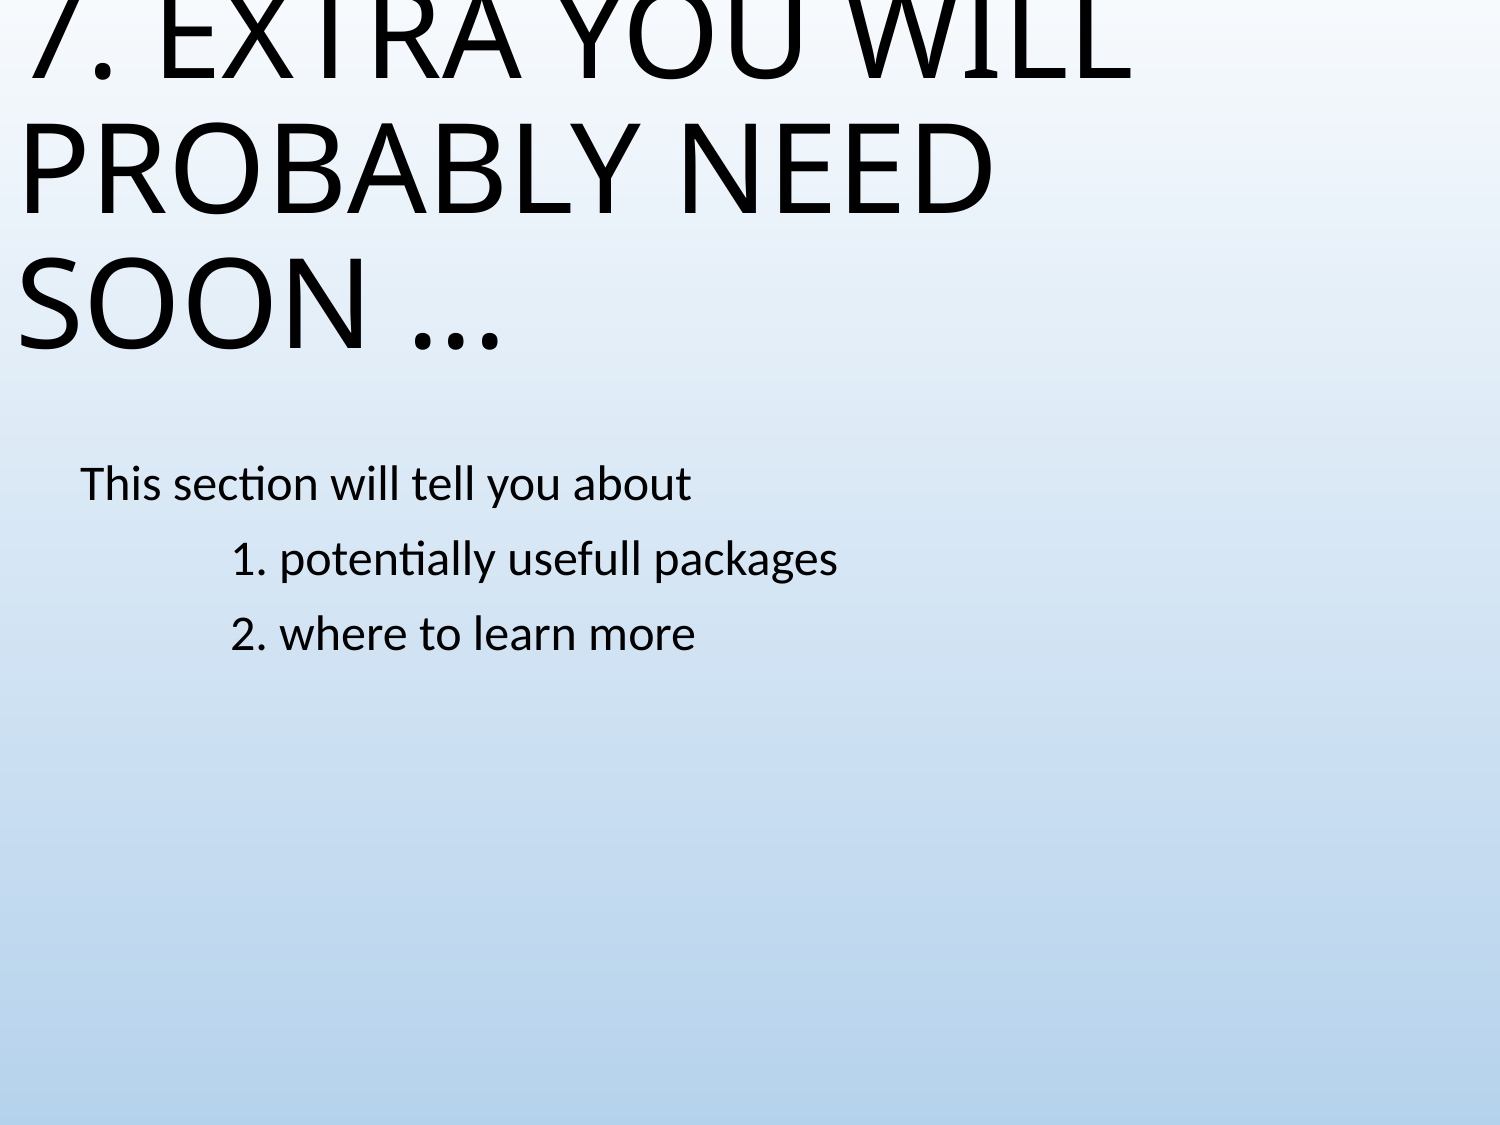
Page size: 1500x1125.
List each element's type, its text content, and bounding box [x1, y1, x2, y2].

list This section will tell you about 1. potentially usefull packages 2. where to learn more [65, 449, 911, 696]
title 7. EXTRA YOU WILL PROBABLY NEED SOON ... [0, 0, 1500, 383]
